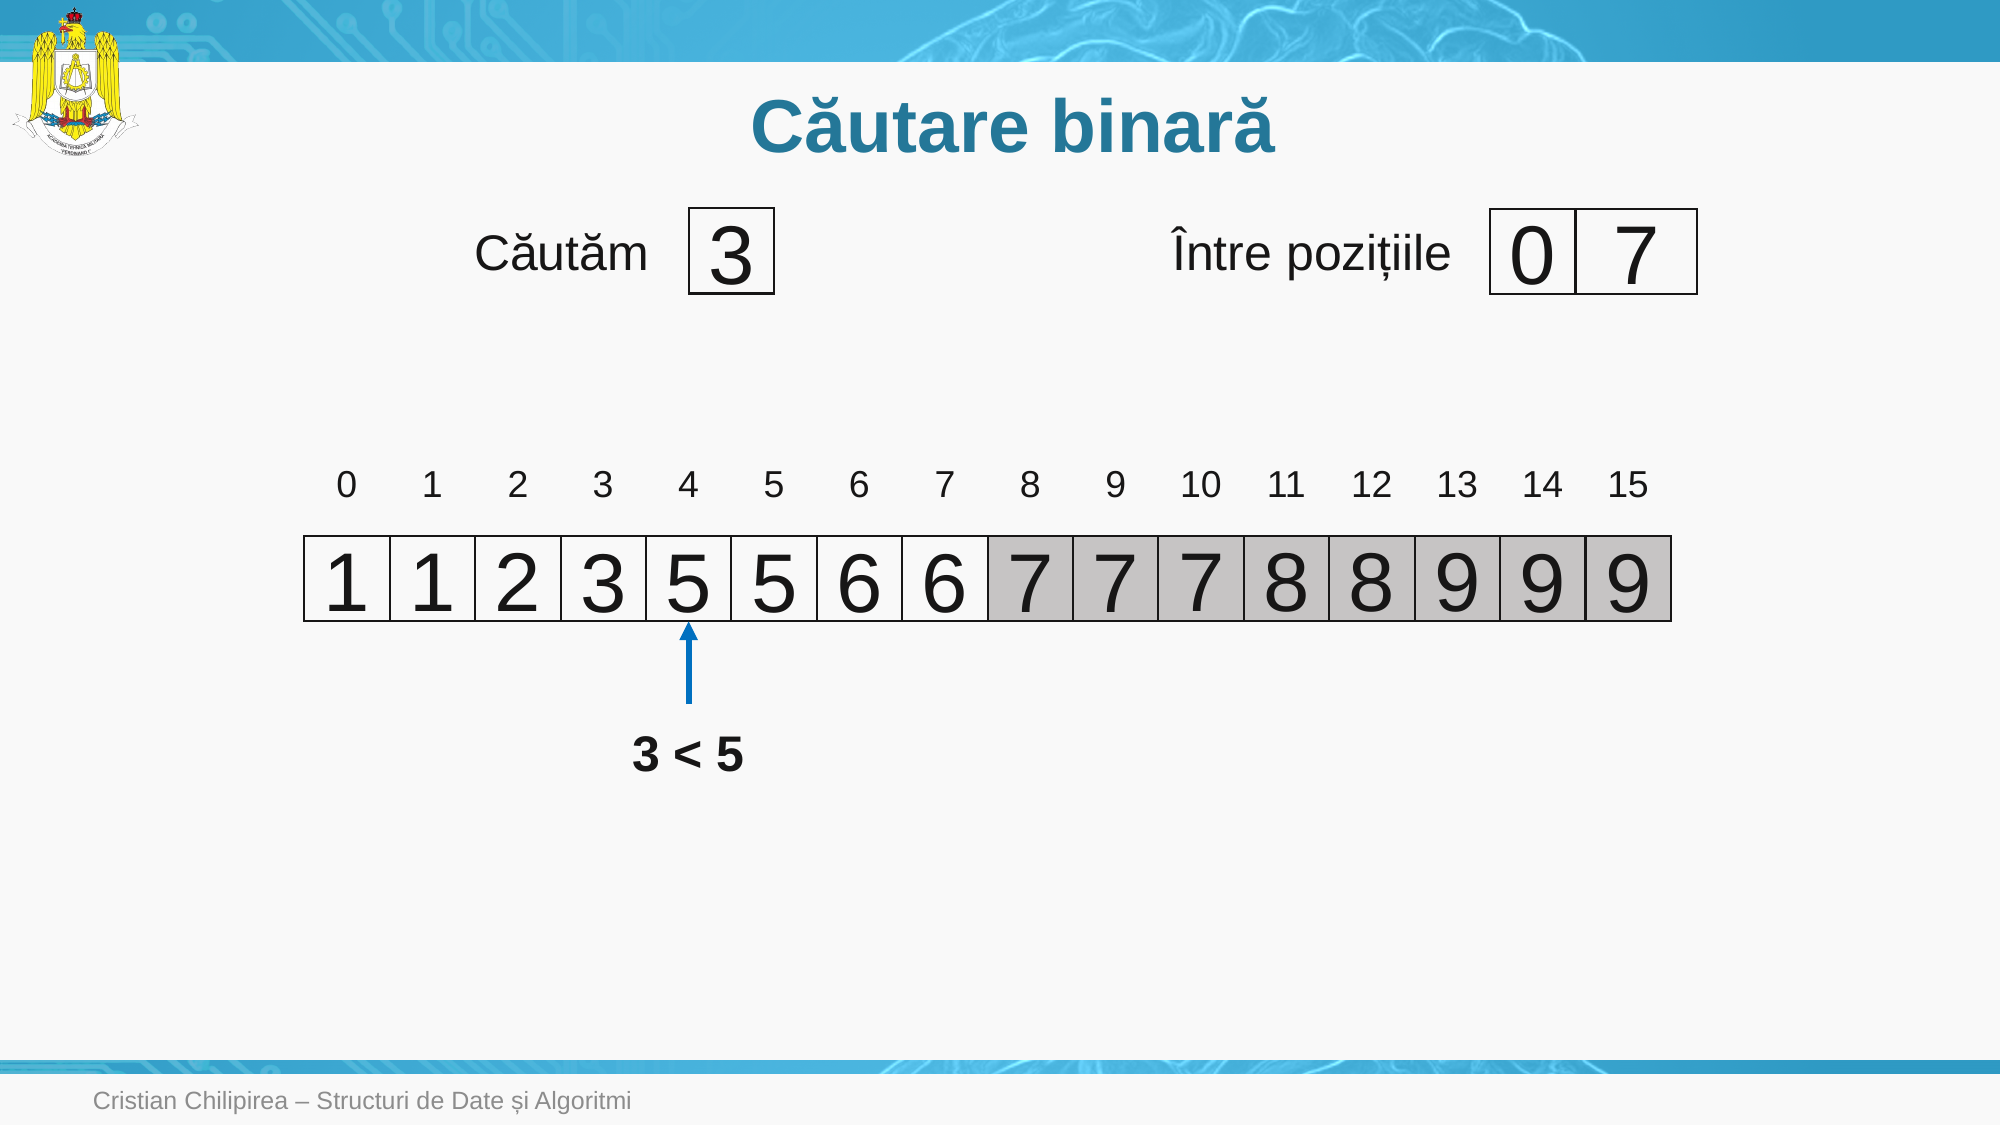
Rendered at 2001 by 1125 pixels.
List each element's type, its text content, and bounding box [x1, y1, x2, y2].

picture [0, 1060, 2000, 1074]
text_box 6 [901, 535, 987, 622]
text_box 2 [474, 535, 560, 622]
text_box 15 [1592, 453, 1664, 513]
text_box 7 [919, 453, 971, 513]
picture [0, 0, 2000, 156]
text_box Căutăm [459, 212, 665, 288]
text_box 3 [688, 207, 775, 295]
text_box 3 < 5 [617, 713, 760, 789]
text_box 9 [1090, 453, 1142, 513]
text_box 1 [389, 535, 474, 622]
text_box 0 [321, 453, 373, 513]
text_box 3 [560, 535, 645, 622]
text_box 7 [987, 535, 1072, 622]
text_box 5 [645, 535, 730, 622]
text_box Între pozițiile [1157, 212, 1468, 288]
text_box 12 [1336, 453, 1408, 513]
text_box 1 [303, 535, 389, 622]
text_box 14 [1507, 453, 1579, 513]
footer Cristian Chilipirea – Structuri de Date și Algoritmi [77, 1073, 1338, 1125]
text_box 8 [1328, 535, 1414, 622]
text_box 11 [1252, 453, 1321, 513]
text_box 5 [748, 453, 800, 513]
text_box 8 [1005, 453, 1056, 513]
text_box 13 [1421, 453, 1493, 513]
text_box 7 [1574, 208, 1698, 295]
text_box 9 [1499, 535, 1584, 622]
text_box 6 [816, 535, 901, 622]
text_box 4 [663, 453, 714, 513]
text_box 8 [1243, 535, 1328, 622]
title Căutare binară [150, 76, 1876, 180]
text_box 2 [492, 453, 544, 513]
text_box 9 [1584, 535, 1672, 622]
text_box 1 [407, 453, 458, 513]
text_box 7 [1072, 535, 1157, 622]
text_box 5 [730, 535, 816, 622]
text_box 7 [1157, 535, 1243, 622]
text_box 9 [1414, 535, 1499, 622]
text_box 6 [834, 453, 885, 513]
text_box 10 [1165, 453, 1237, 513]
text_box 3 [578, 453, 629, 513]
text_box 0 [1489, 208, 1574, 295]
